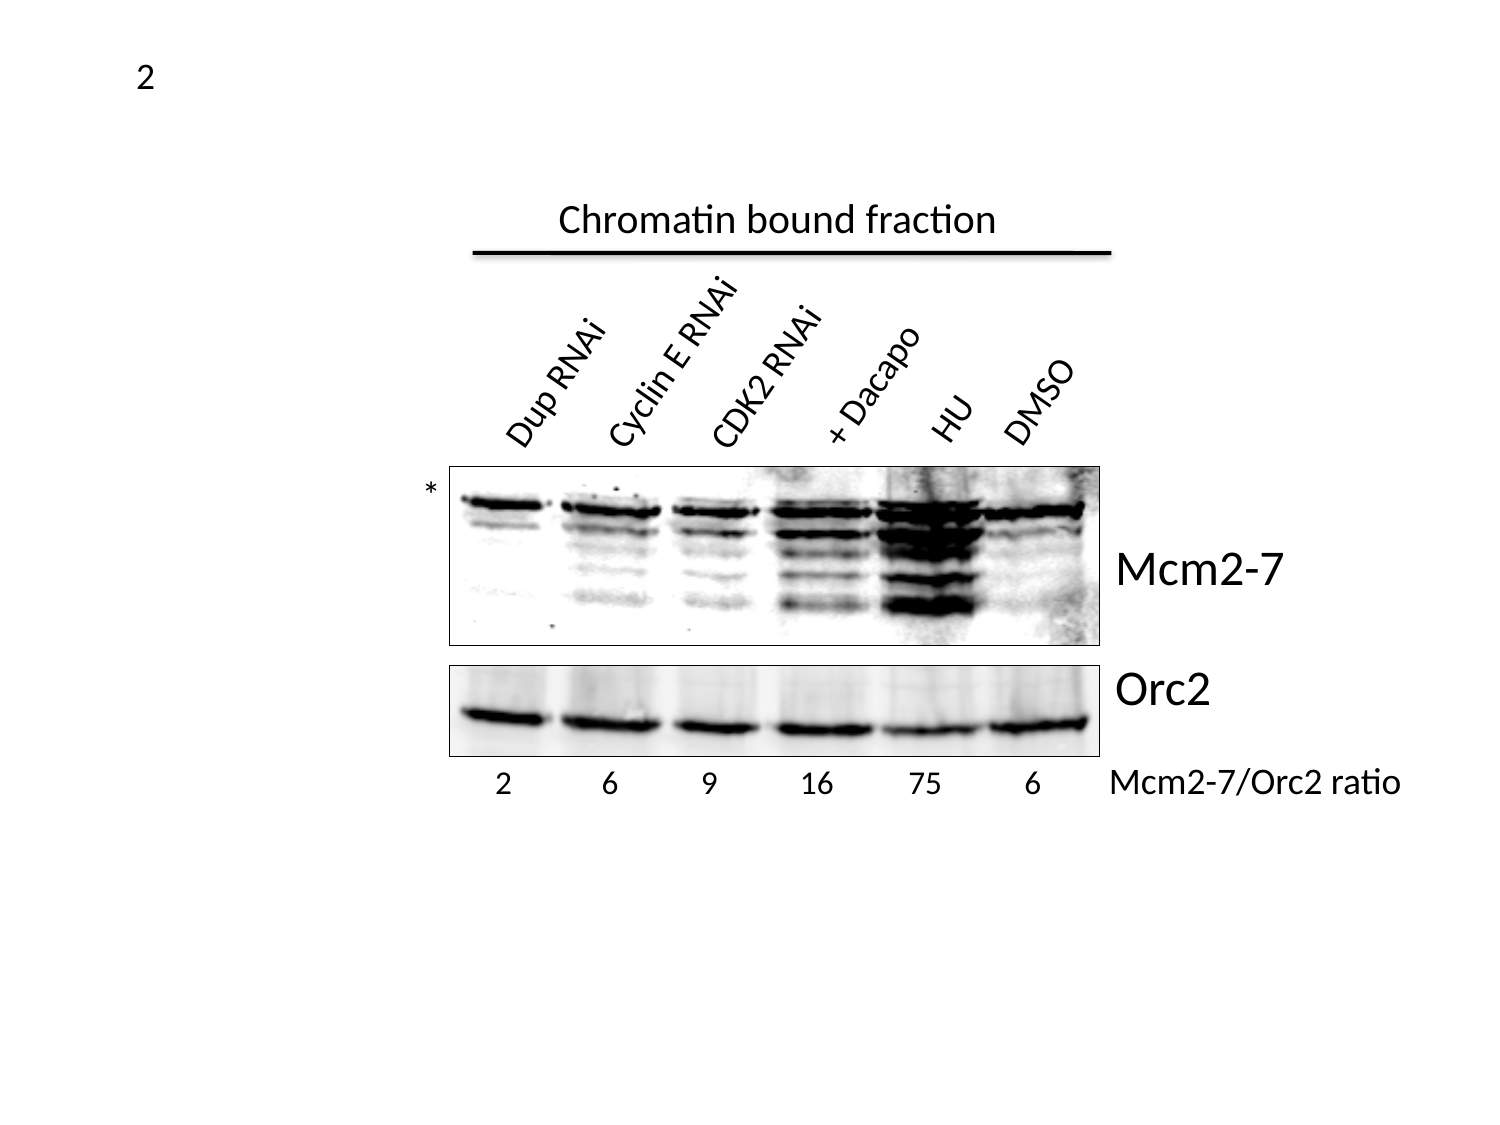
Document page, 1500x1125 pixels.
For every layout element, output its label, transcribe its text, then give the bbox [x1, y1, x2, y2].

text_box CDK2 RNAi [683, 263, 863, 465]
text_box 2 6 9 16 75 6 Mcm2-7/Orc2 ratio [472, 749, 1443, 810]
text_box + Dacapo [797, 263, 976, 465]
text_box Mcm2-7 Orc2 [1100, 527, 1300, 723]
picture [449, 665, 1100, 758]
text_box Dup RNAi [478, 291, 630, 465]
text_box Cyclin E RNAi [580, 263, 760, 465]
picture [449, 466, 1100, 647]
text_box 2 [121, 44, 170, 105]
text_box HU [904, 368, 998, 465]
text_box * [407, 463, 461, 569]
text_box DMSO [976, 331, 1099, 465]
text_box Chromatin bound fraction [543, 184, 1013, 249]
